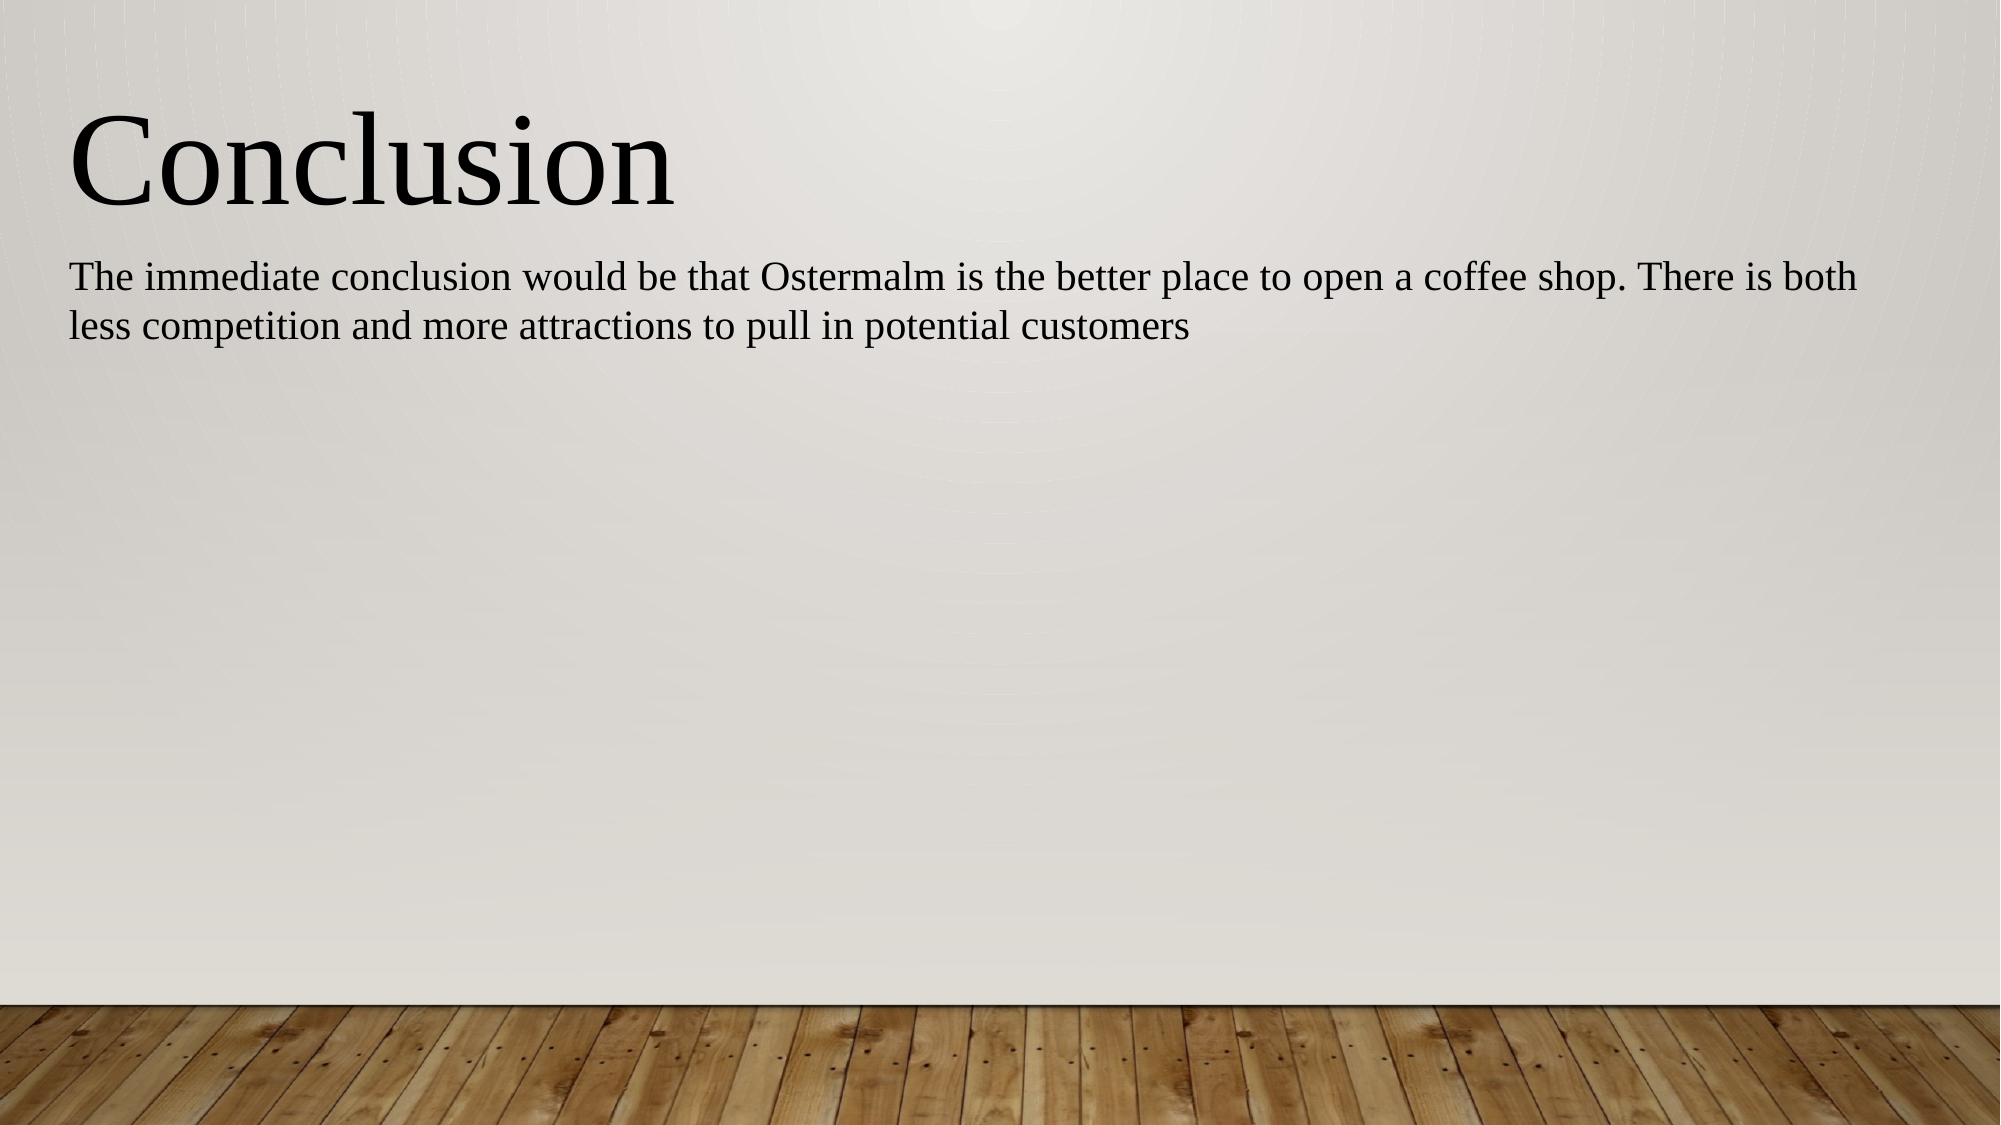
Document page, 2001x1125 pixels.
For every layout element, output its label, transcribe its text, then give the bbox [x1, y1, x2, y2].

picture [0, 1005, 2000, 1125]
text_box The immediate conclusion would be that Ostermalm is the better place to open a coffee shop. There is both less competition and more attractions to pull in potential customers [54, 240, 1934, 356]
text_box Conclusion [54, 64, 1520, 239]
